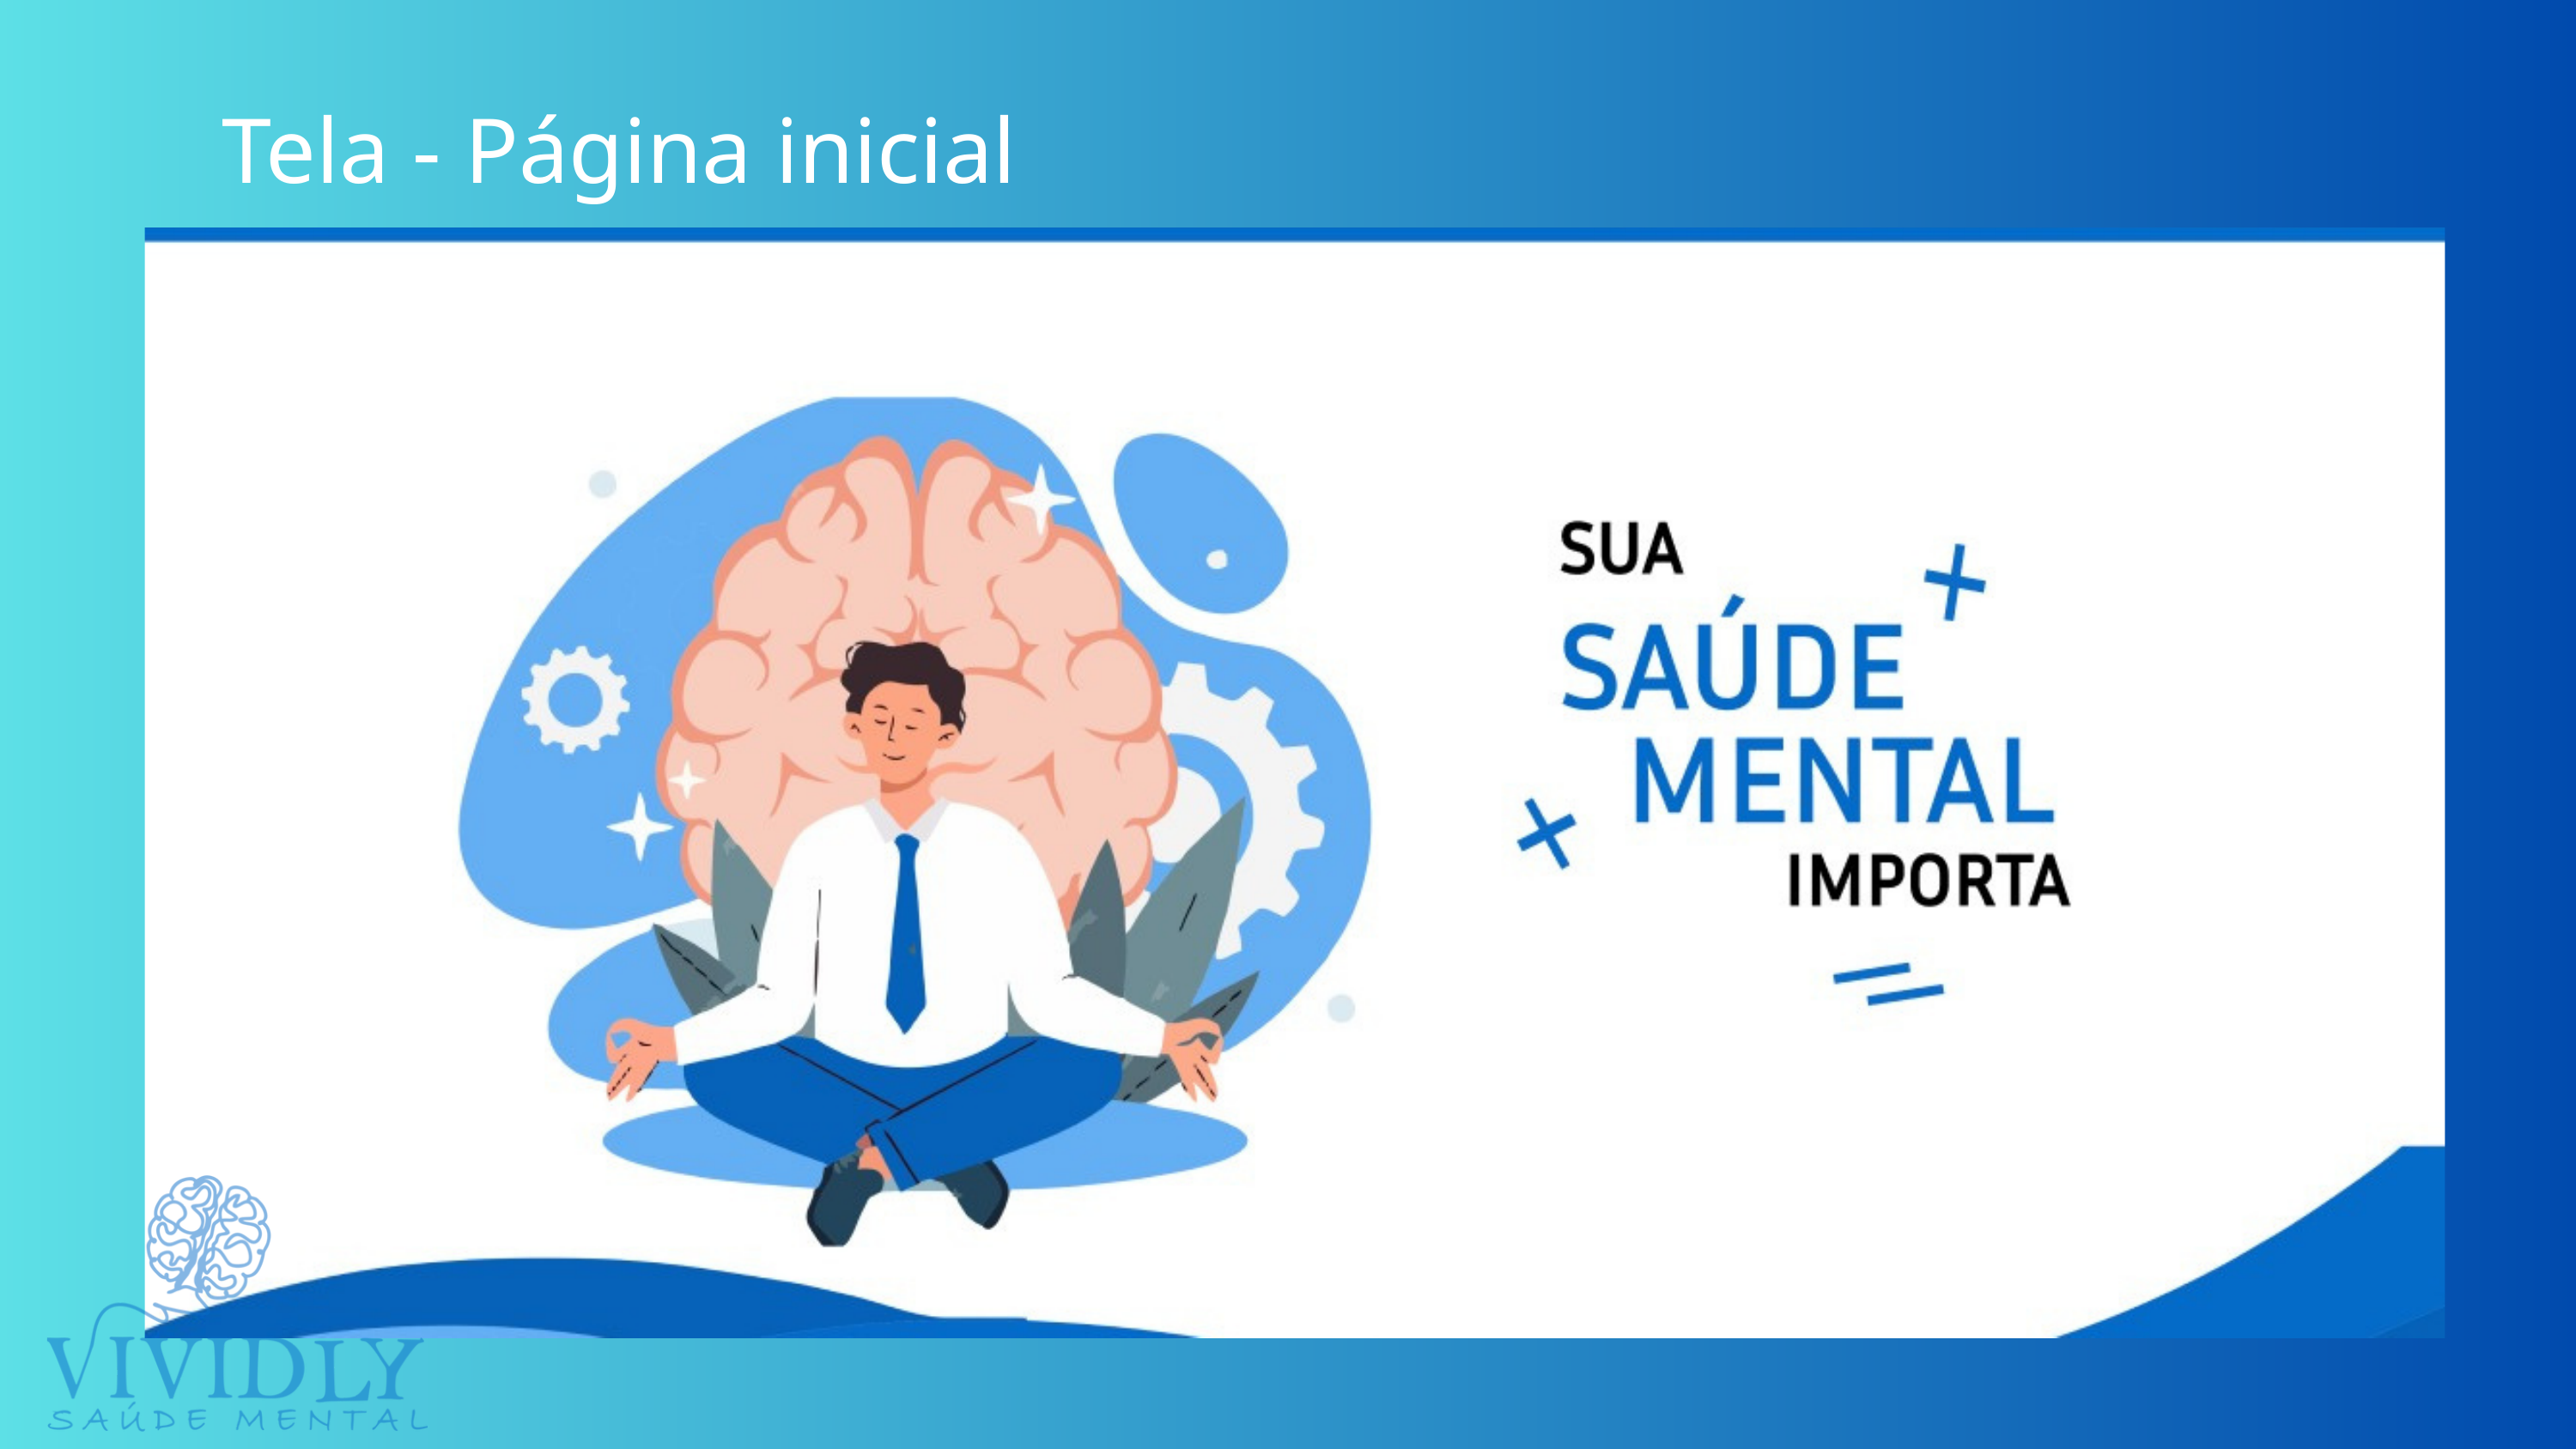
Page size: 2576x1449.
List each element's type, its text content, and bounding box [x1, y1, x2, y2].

text_box Tela - Página inicial [221, 94, 1018, 202]
text_box [46, 1175, 428, 1432]
text_box [144, 227, 2445, 1338]
